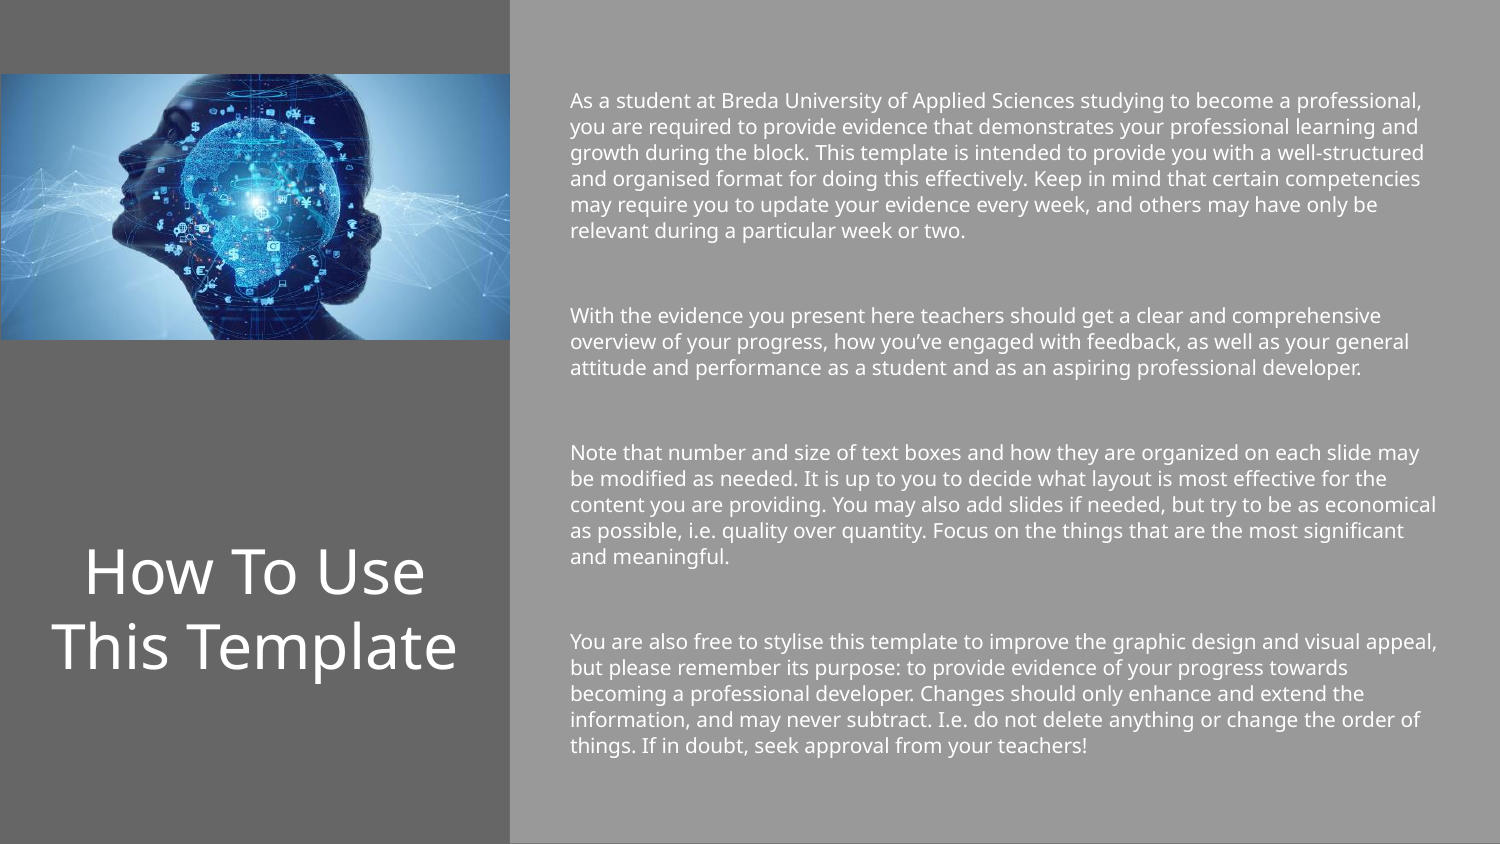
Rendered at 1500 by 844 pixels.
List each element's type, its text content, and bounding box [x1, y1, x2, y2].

list As a student at Breda University of Applied Sciences studying to become a professional, you are required to provide evidence that demonstrates your professional learning and growth during the block. This template is intended to provide you with a well-structured and organised format for doing this effectively. Keep in mind that certain competencies may require you to update your evidence every week, and others may have only be relevant during a particular week or two. With the evidence you present here teachers should get a clear and comprehensive overview of your progress, how you’ve engaged with feedback, as well as your general attitude and performance as a student and as an aspiring professional developer. Note that number and size of text boxes and how they are organized on each slide may be modified as needed. It is up to you to decide what layout is most effective for the content you are providing. You may also add slides if needed, but try to be as economical as possible, i.e. quality over quantity. Focus on the things that are the most significant and meaningful. You are also free to stylise this template to improve the graphic design and visual appeal, but please remember its purpose: to provide evidence of your progress towards becoming a professional developer. Changes should only enhance and extend the information, and may never subtract. I.e. do not delete anything or change the order of things. If in doubt, seek approval from your teachers! [555, 45, 1455, 800]
picture [0, 74, 511, 340]
title How To Use This Template [30, 480, 480, 735]
